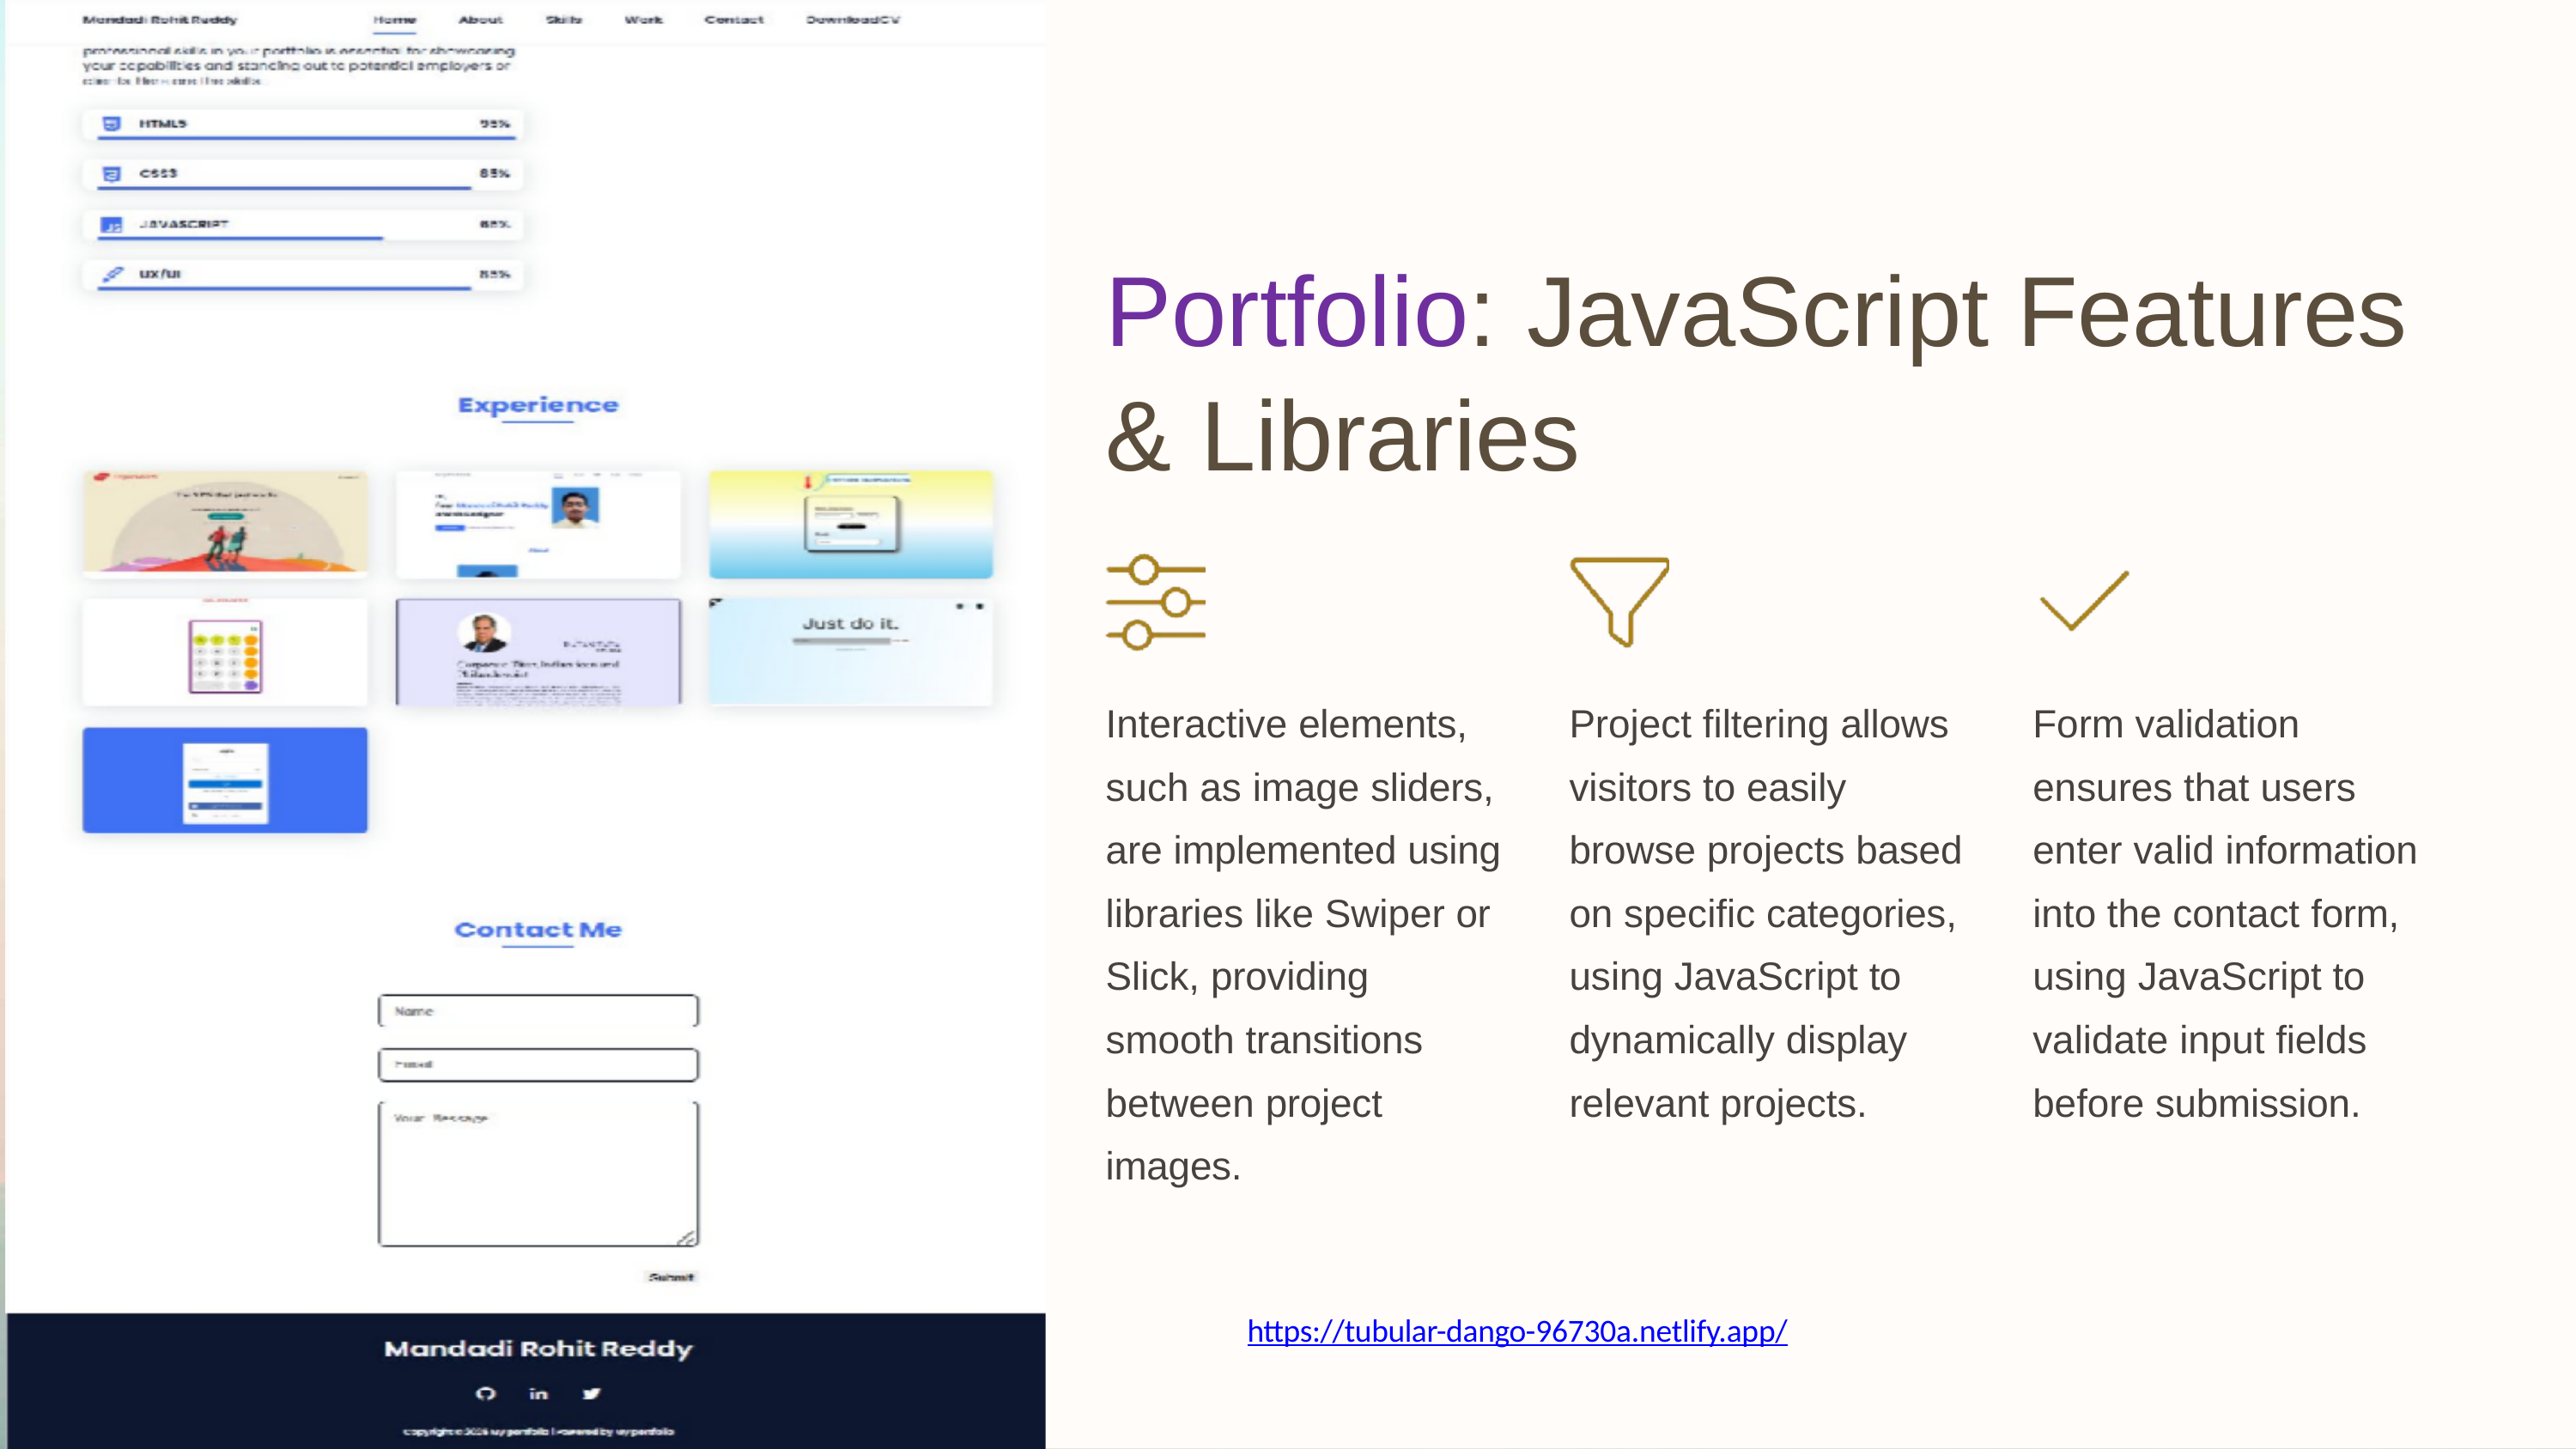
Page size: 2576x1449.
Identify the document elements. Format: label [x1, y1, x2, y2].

text_box [5, 0, 2133, 1449]
text_box [2133, 0, 2576, 1449]
